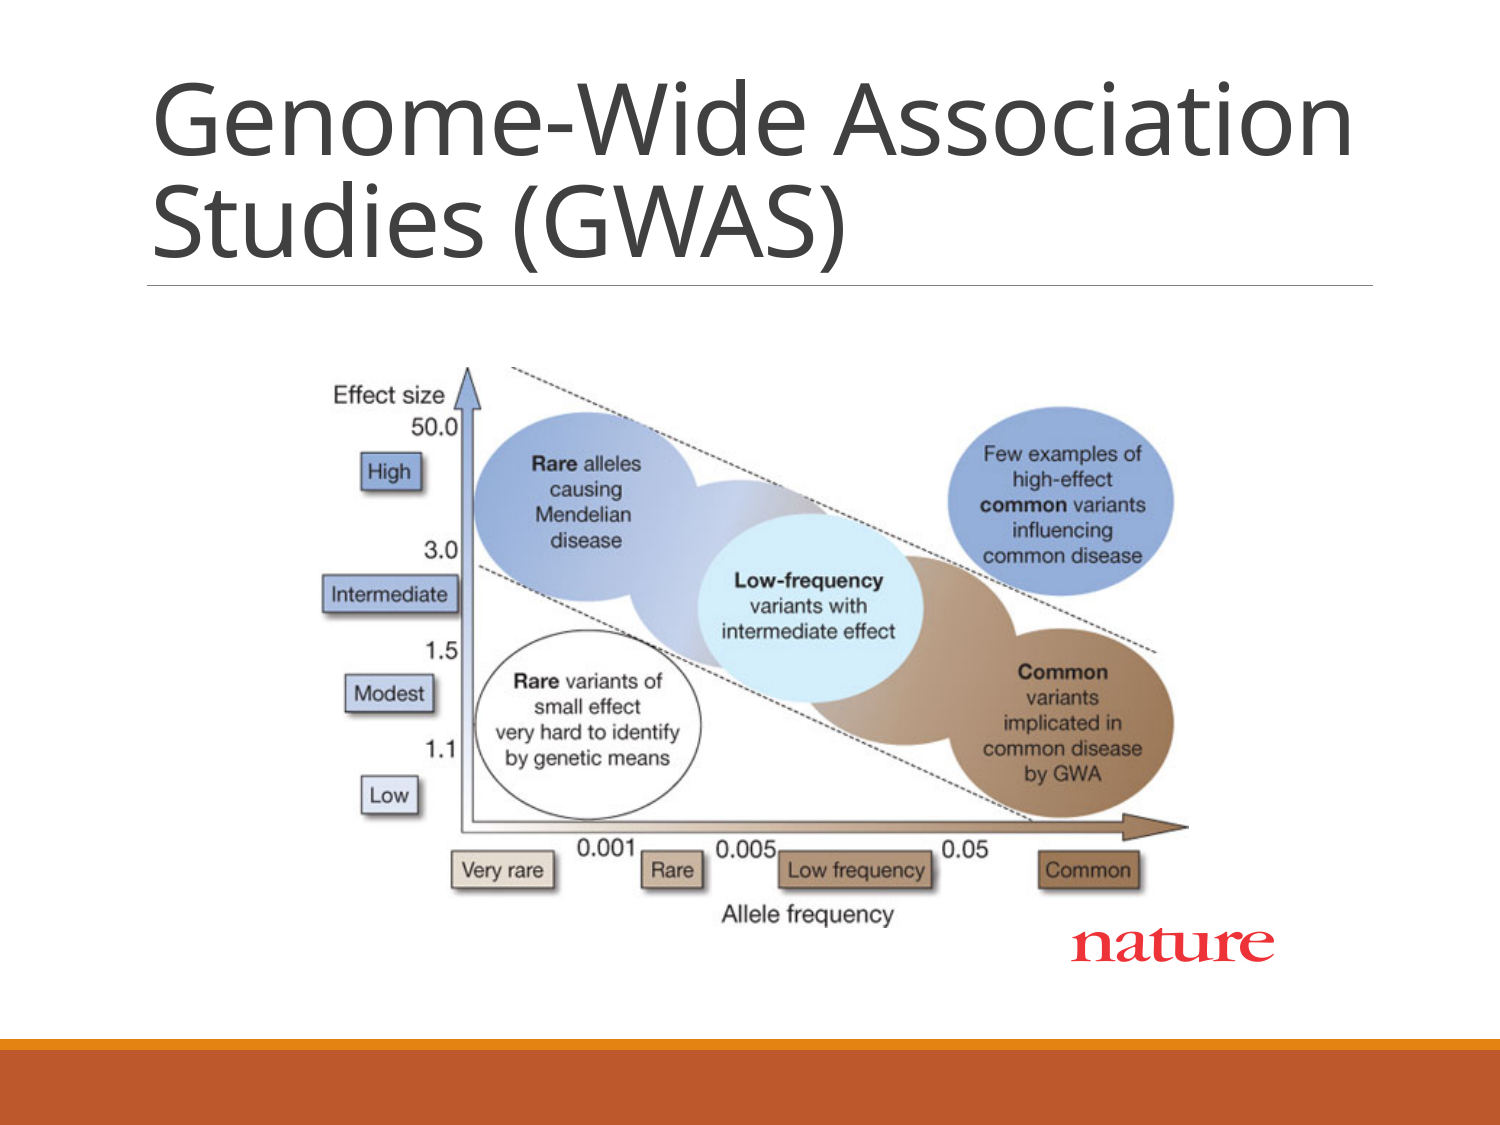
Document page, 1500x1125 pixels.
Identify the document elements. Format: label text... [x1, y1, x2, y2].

picture [318, 366, 1274, 963]
title Genome-Wide Association Studies (GWAS) [135, 47, 1373, 285]
